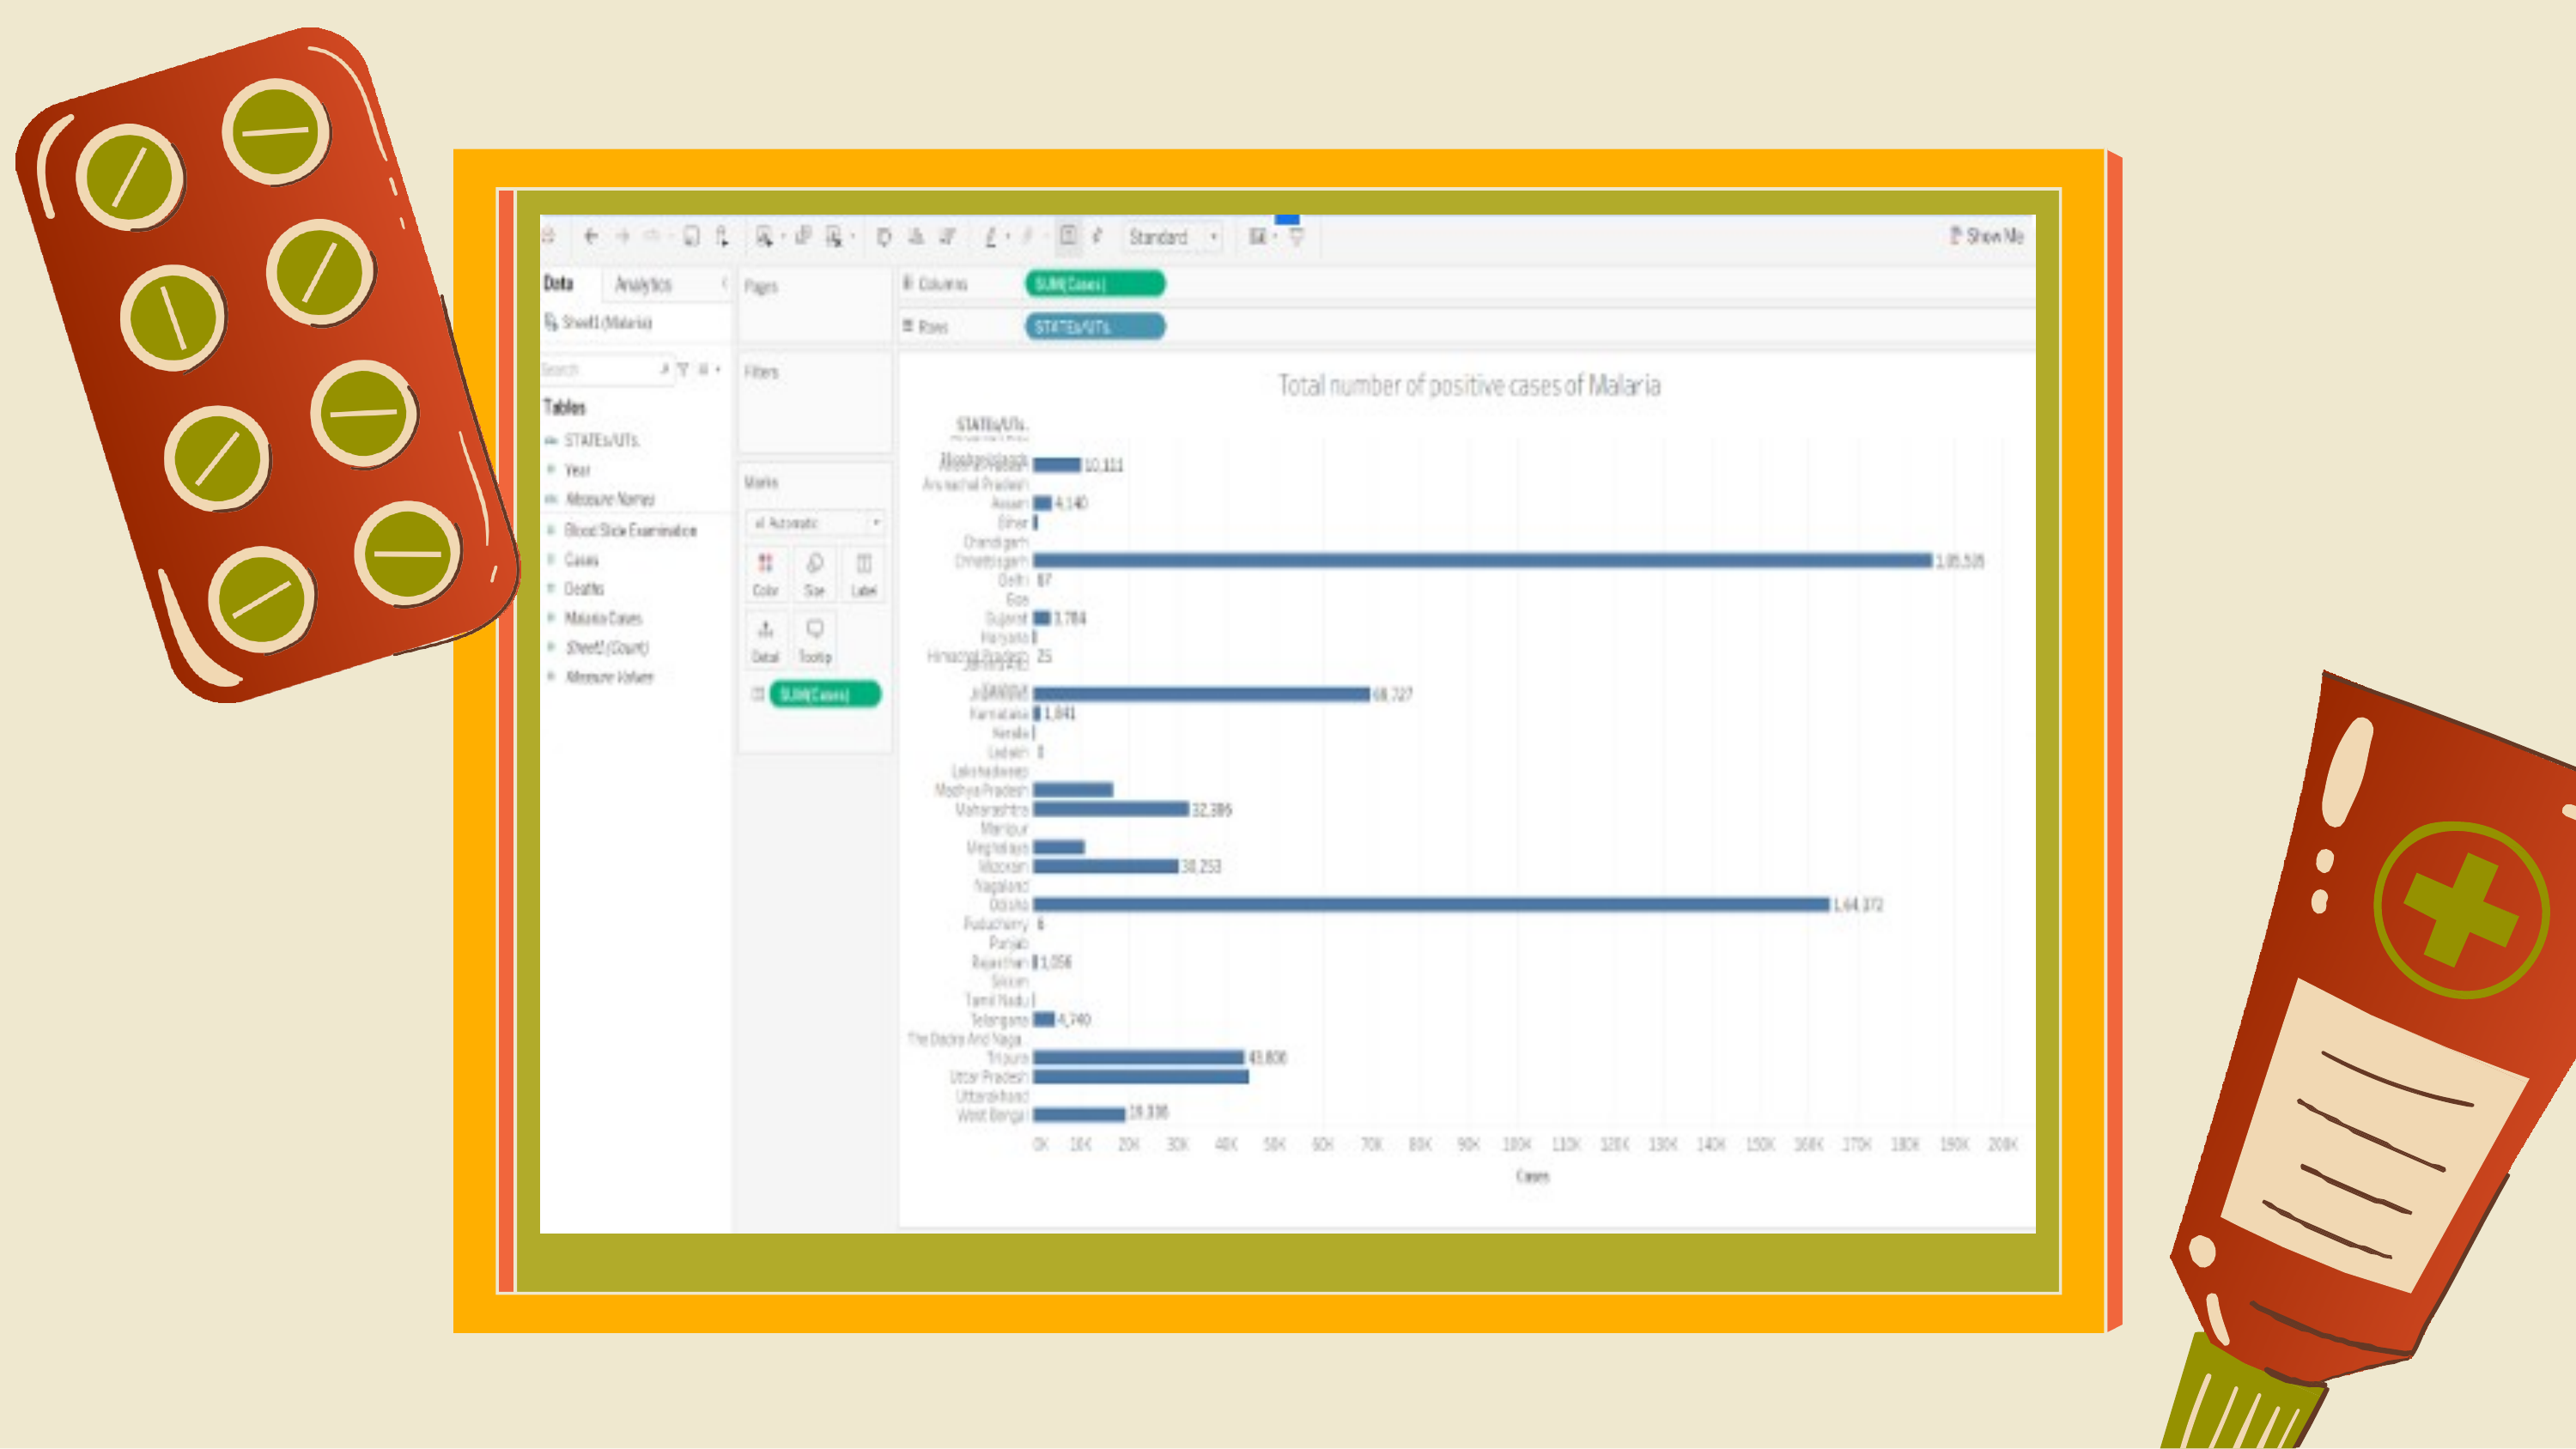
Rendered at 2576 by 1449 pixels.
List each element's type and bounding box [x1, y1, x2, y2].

text_box [2160, 669, 2576, 1449]
text_box [15, 27, 521, 703]
picture [540, 215, 2036, 1234]
text_box [450, 144, 2127, 1338]
text_box [0, 0, 2576, 1449]
